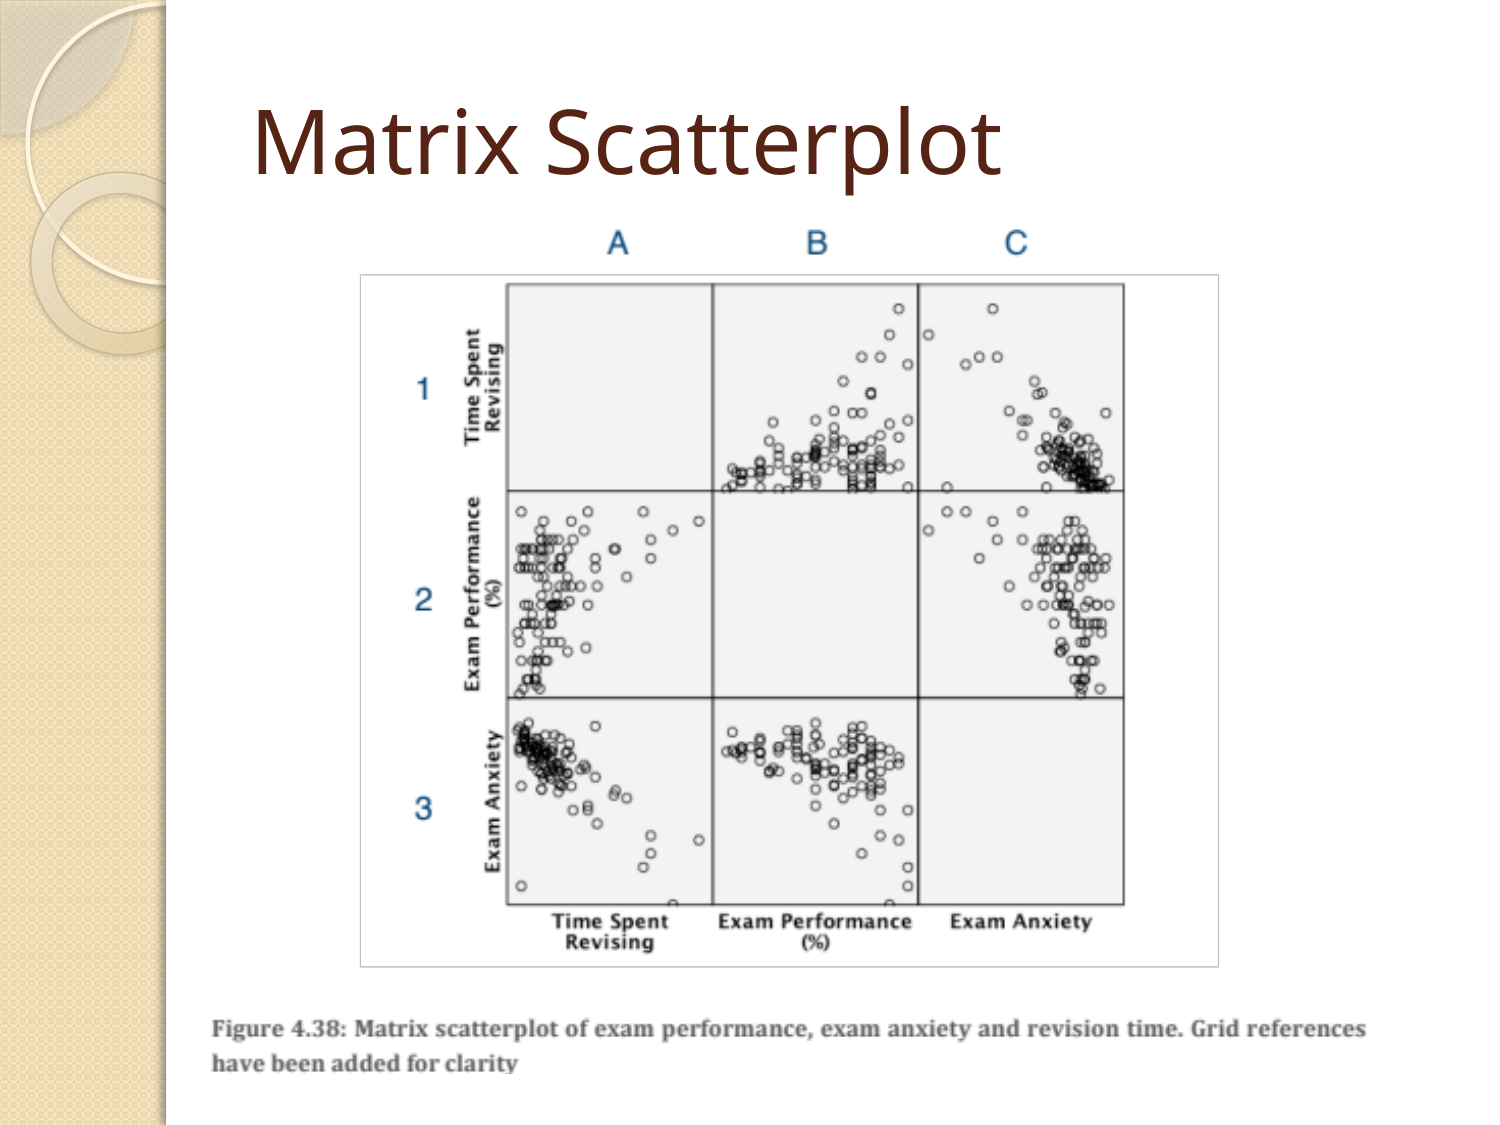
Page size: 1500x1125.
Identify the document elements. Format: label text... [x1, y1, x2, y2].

picture [203, 222, 1372, 1074]
title Matrix Scatterplot [235, 45, 1466, 233]
